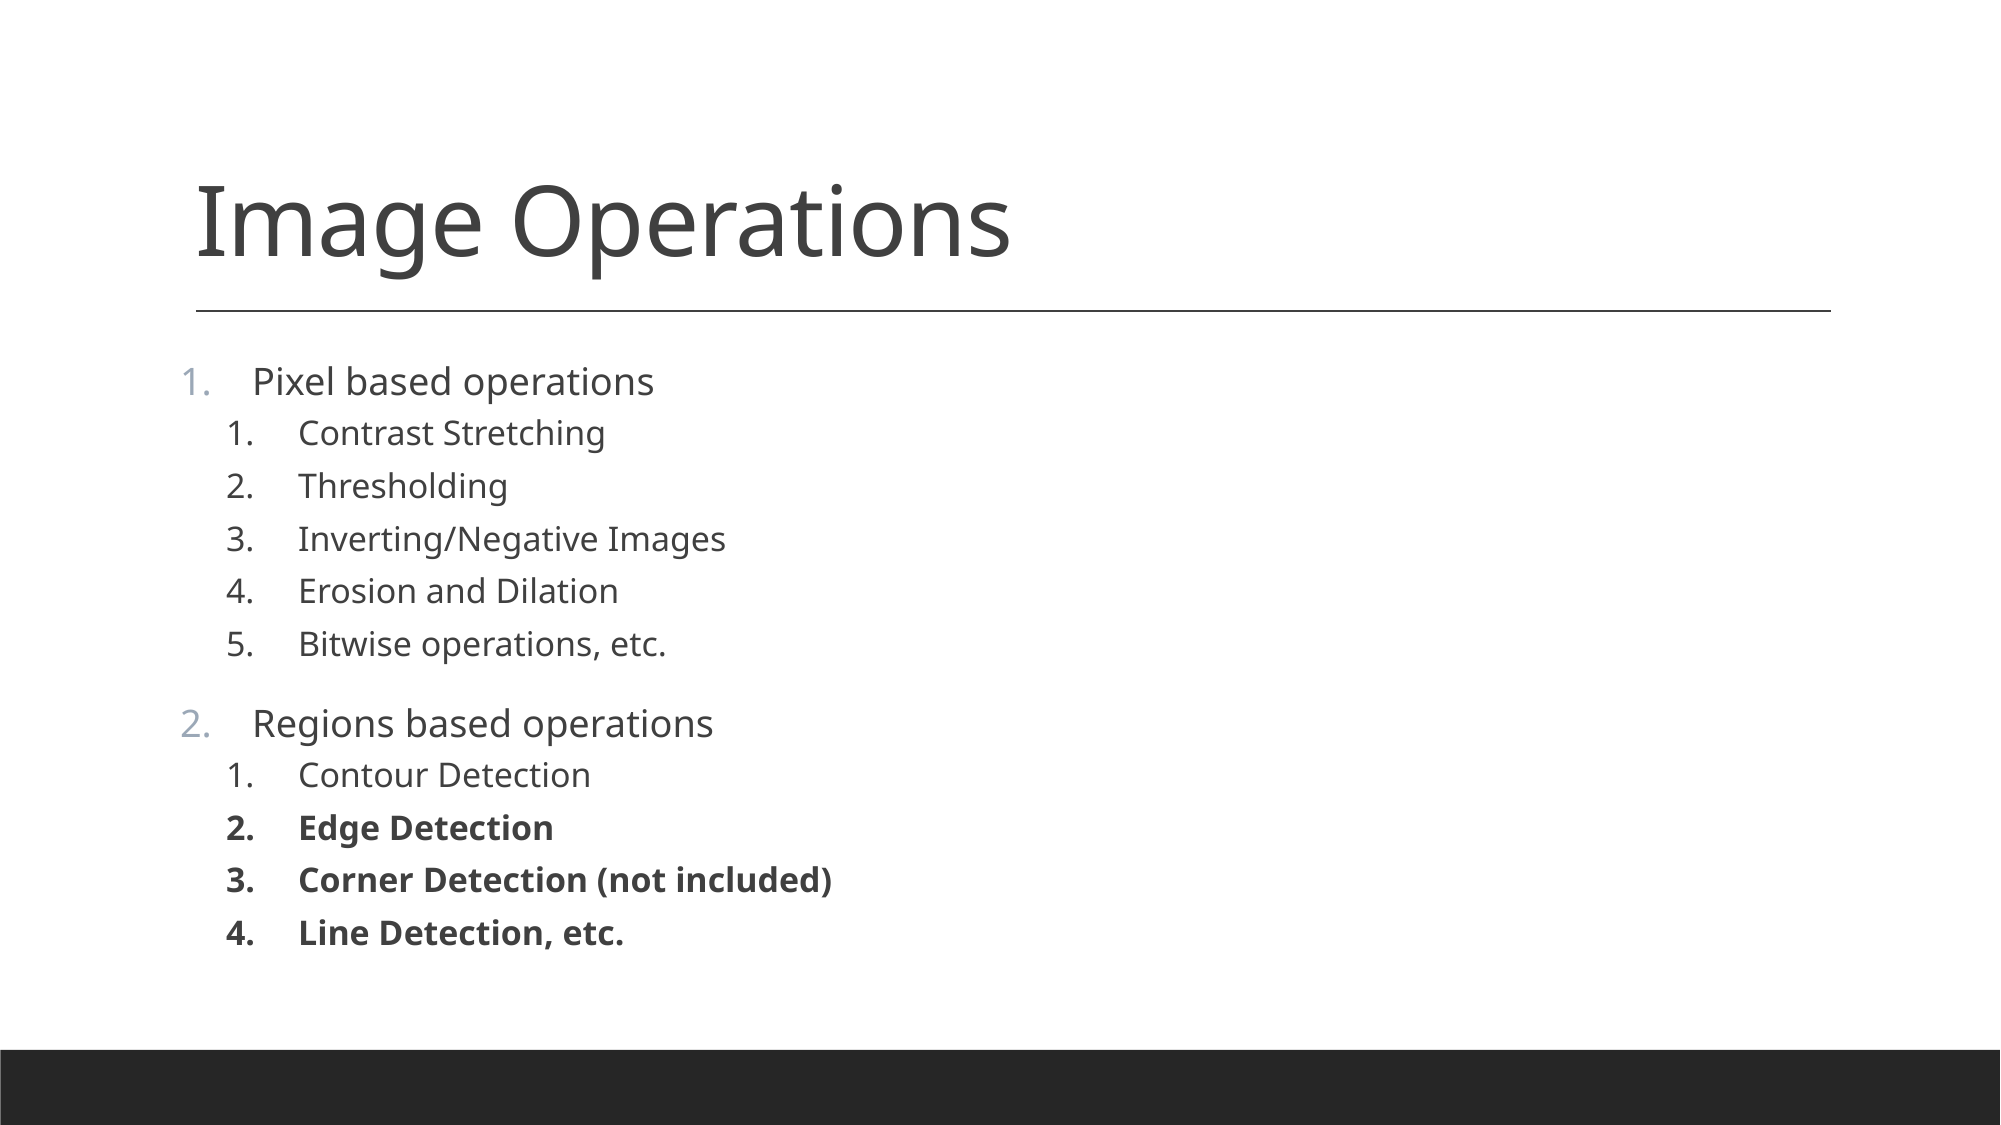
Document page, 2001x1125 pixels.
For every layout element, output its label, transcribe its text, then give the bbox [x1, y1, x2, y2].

title Image Operations [180, 47, 1830, 285]
list Pixel based operations Contrast Stretching Thresholding Inverting/Negative Images Erosion and Dilation Bitwise operations, etc. Regions based operations Contour Detection Edge Detection Corner Detection (not included) Line Detection, etc. [180, 345, 1830, 963]
